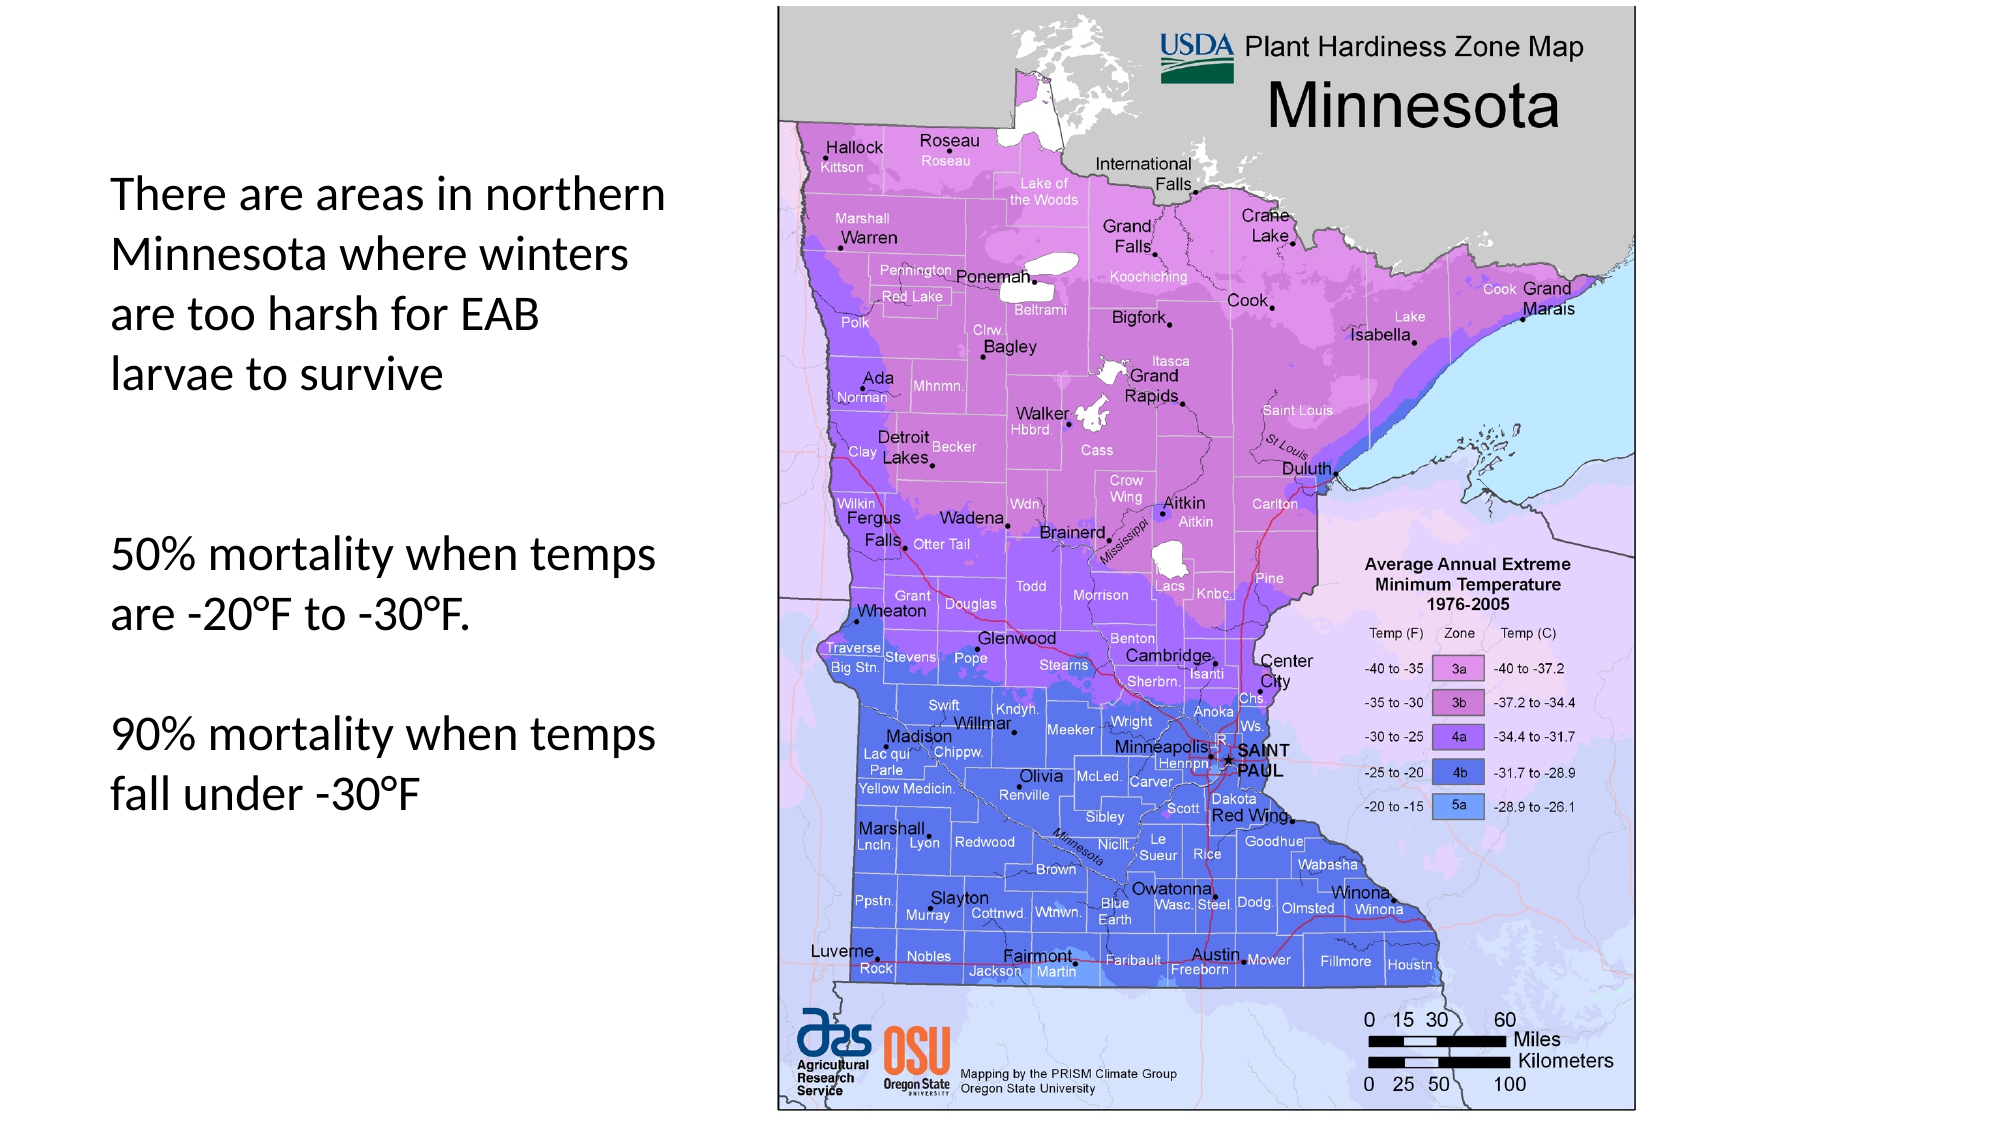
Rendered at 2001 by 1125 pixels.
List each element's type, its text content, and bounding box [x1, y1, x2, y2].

text_box There are areas in northern Minnesota where winters are too harsh for EAB larvae to survive 50% mortality when temps are -20°F to -30°F. 90% mortality when temps fall under -30°F [95, 153, 682, 829]
picture [766, 5, 1643, 1119]
